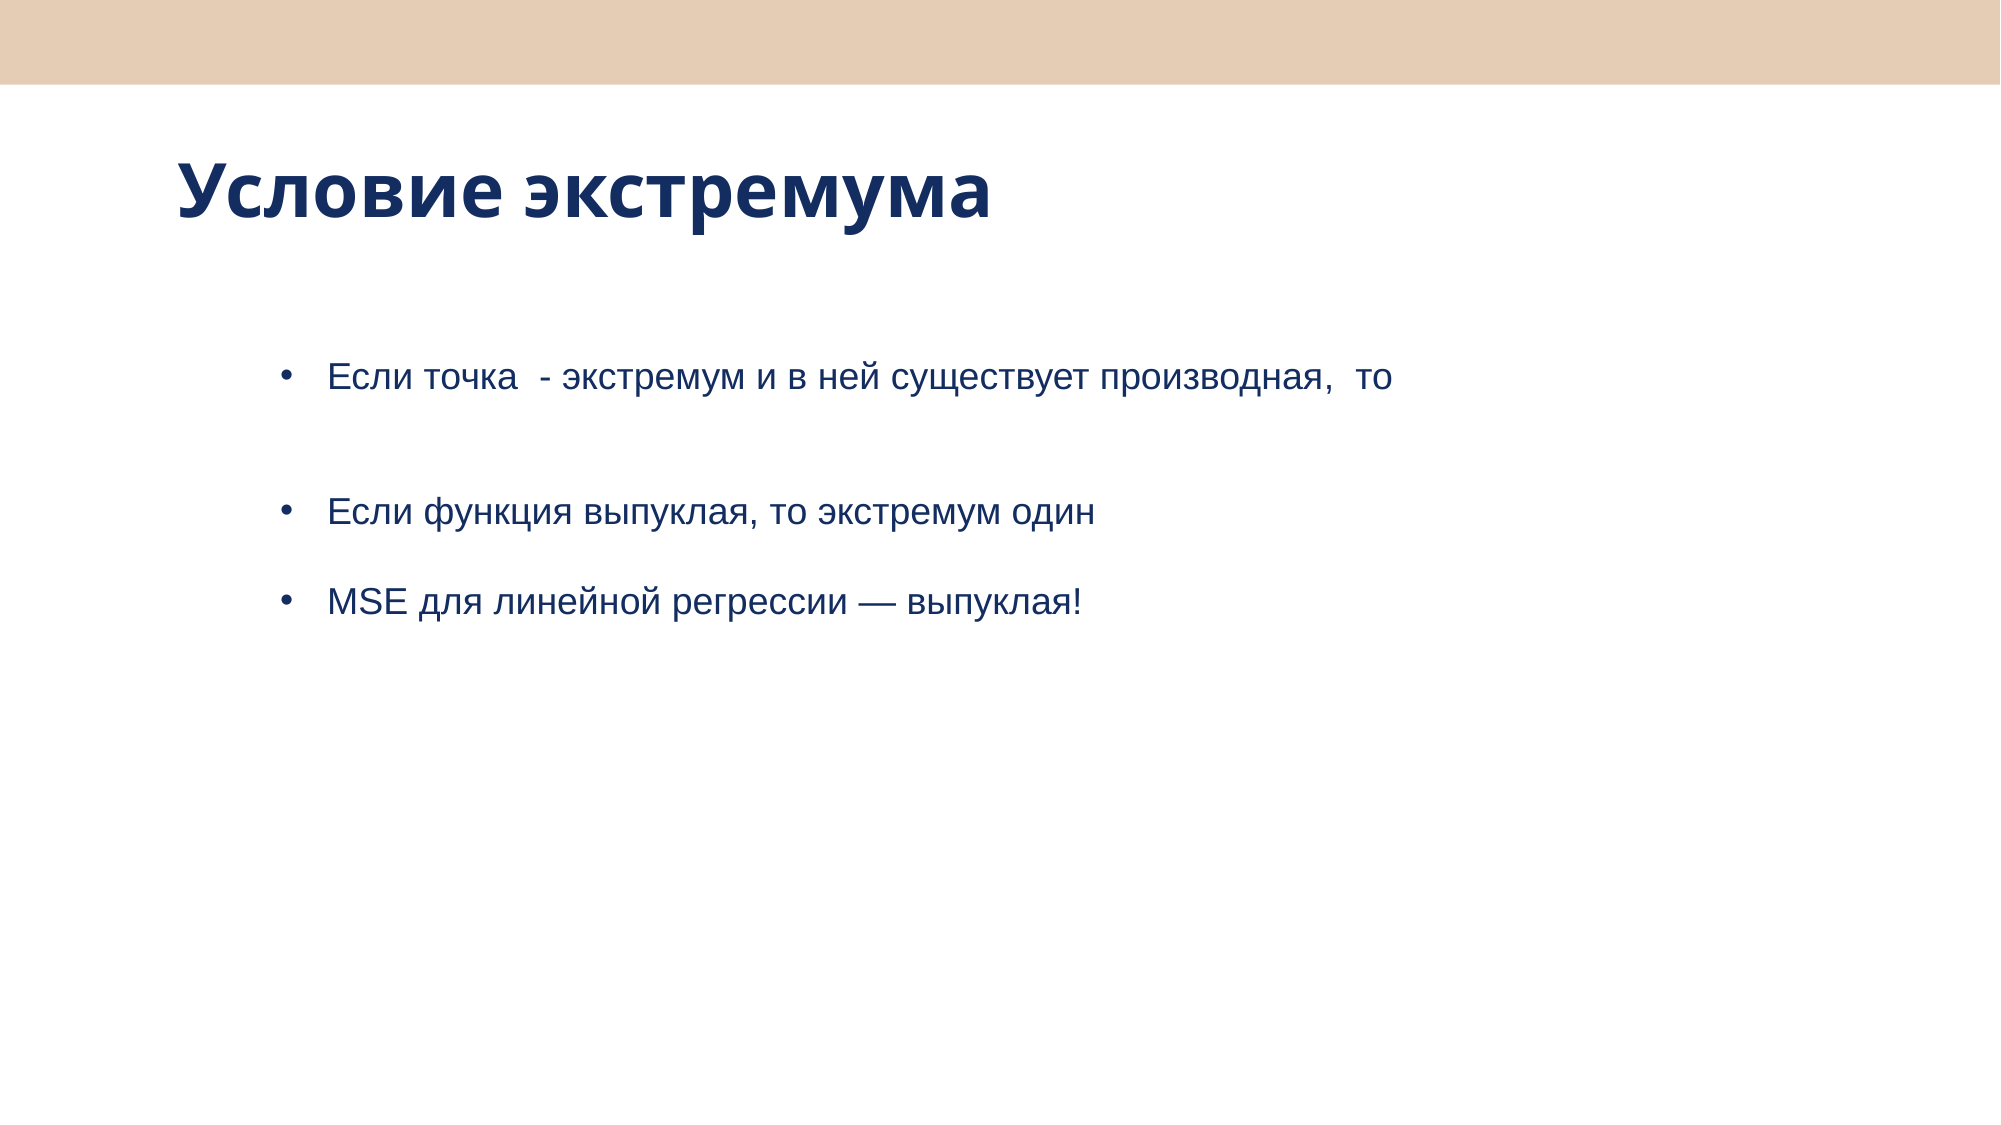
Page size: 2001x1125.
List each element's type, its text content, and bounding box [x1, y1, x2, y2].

text_box Условие экстремума [162, 84, 1888, 303]
